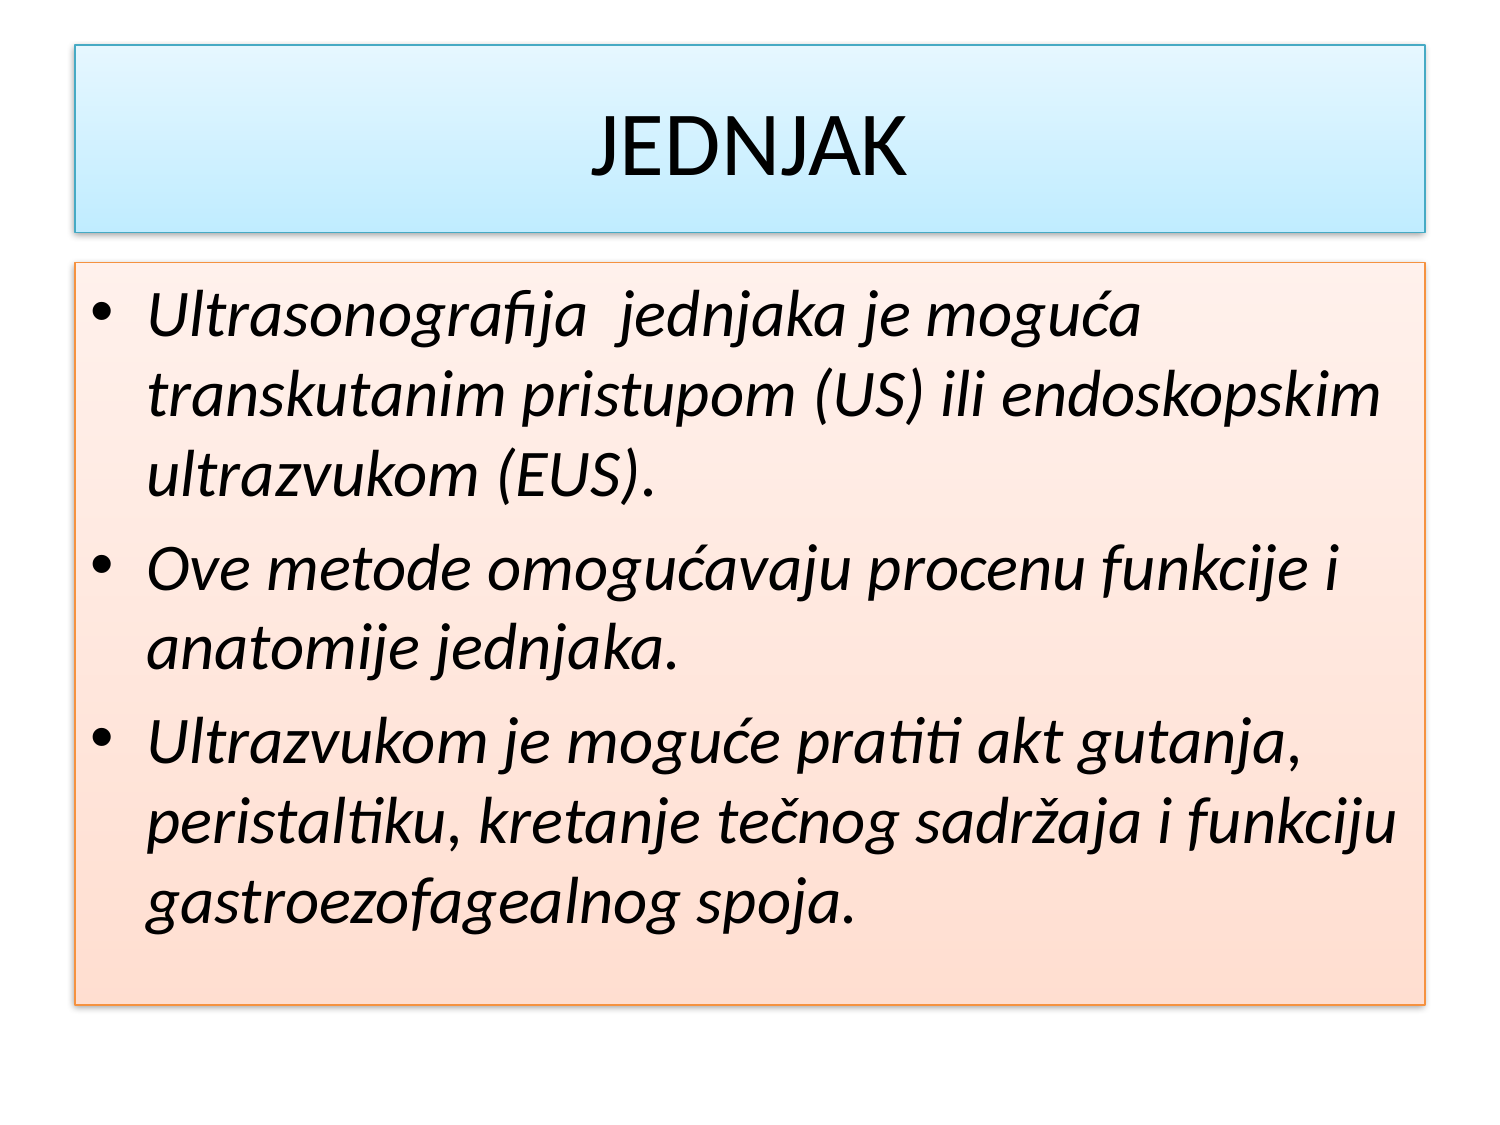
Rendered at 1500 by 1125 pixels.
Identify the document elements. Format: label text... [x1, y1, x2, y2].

title JEDNJAK [74, 44, 1426, 233]
list Ultrasonografija jednjaka je moguća transkutanim pristupom (US) ili endoskopskim ultrazvukom (EUS). Ove metode omogućavaju procenu funkcije i anatomije jednjaka. Ultrazvukom je moguće pratiti akt gutanja, peristaltiku, kretanje tečnog sadržaja i funkciju gastroezofagealnog spoja. [74, 262, 1426, 1006]
